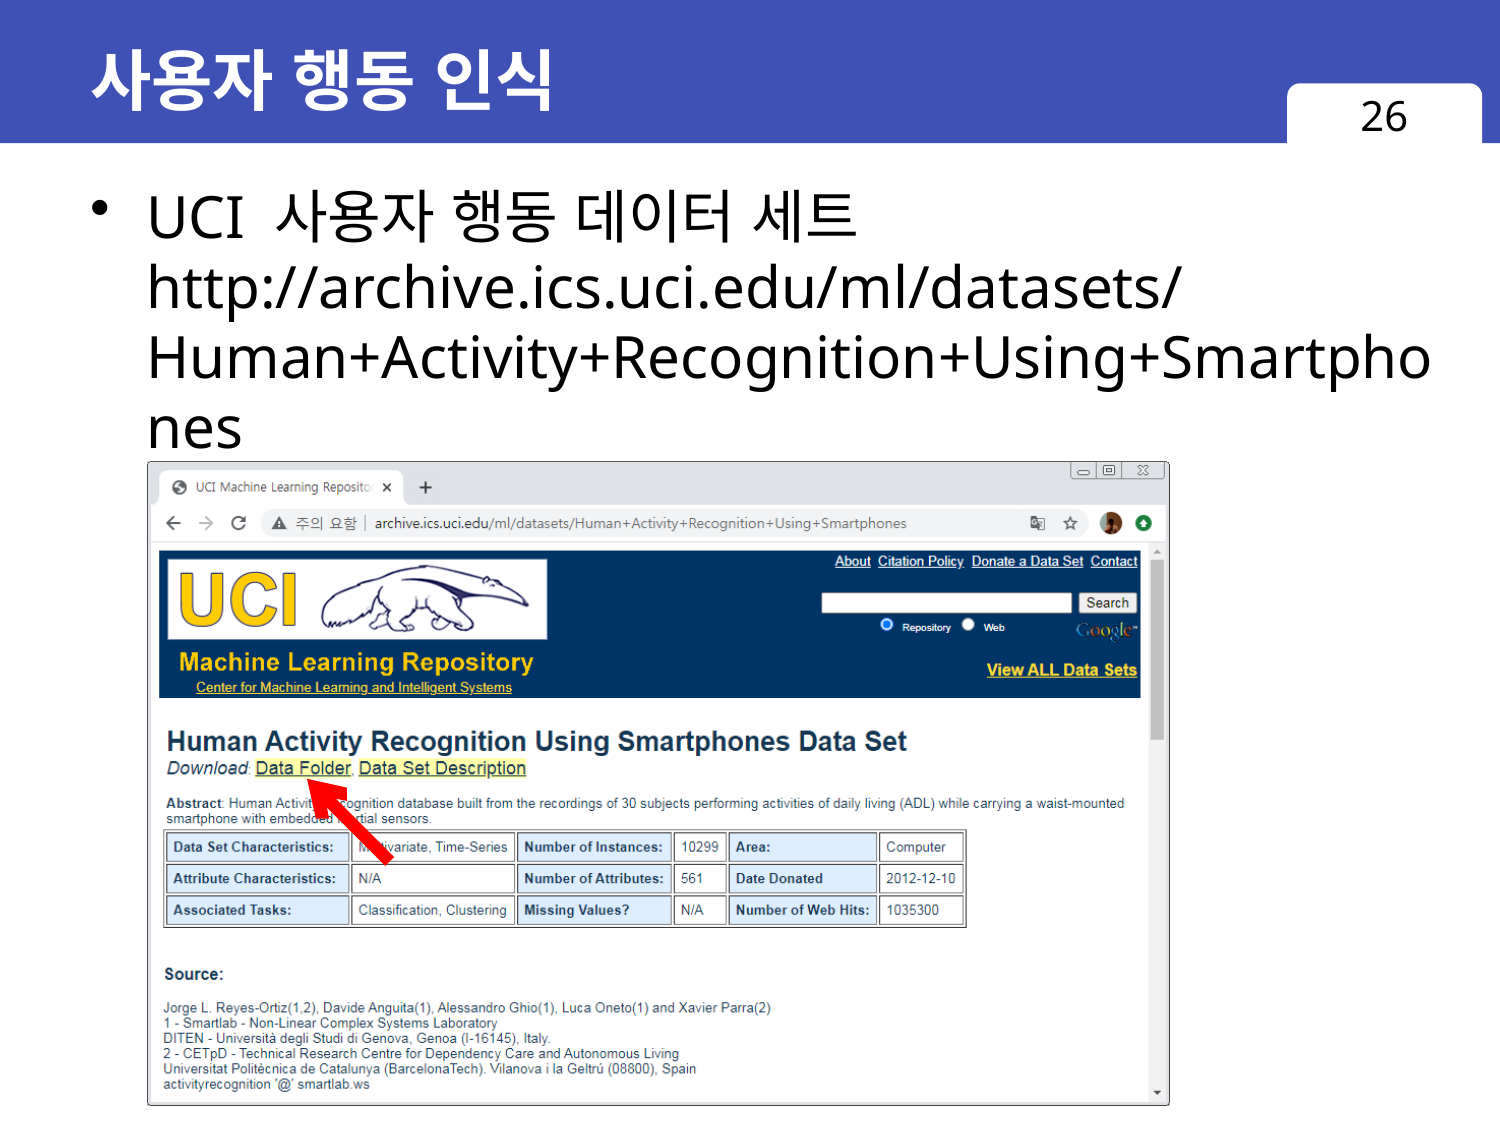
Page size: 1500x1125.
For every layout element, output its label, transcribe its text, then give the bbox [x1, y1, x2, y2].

slide_number 26 [1286, 81, 1483, 161]
list UCI 사용자 행동 데이터 세트 http://archive.ics.uci.edu/ml/datasets/Human+Activity+Recognition+Using+Smartphones [74, 172, 1483, 1095]
title 사용자 행동 인식 [74, 16, 1426, 141]
picture [147, 461, 1170, 1107]
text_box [306, 778, 390, 862]
